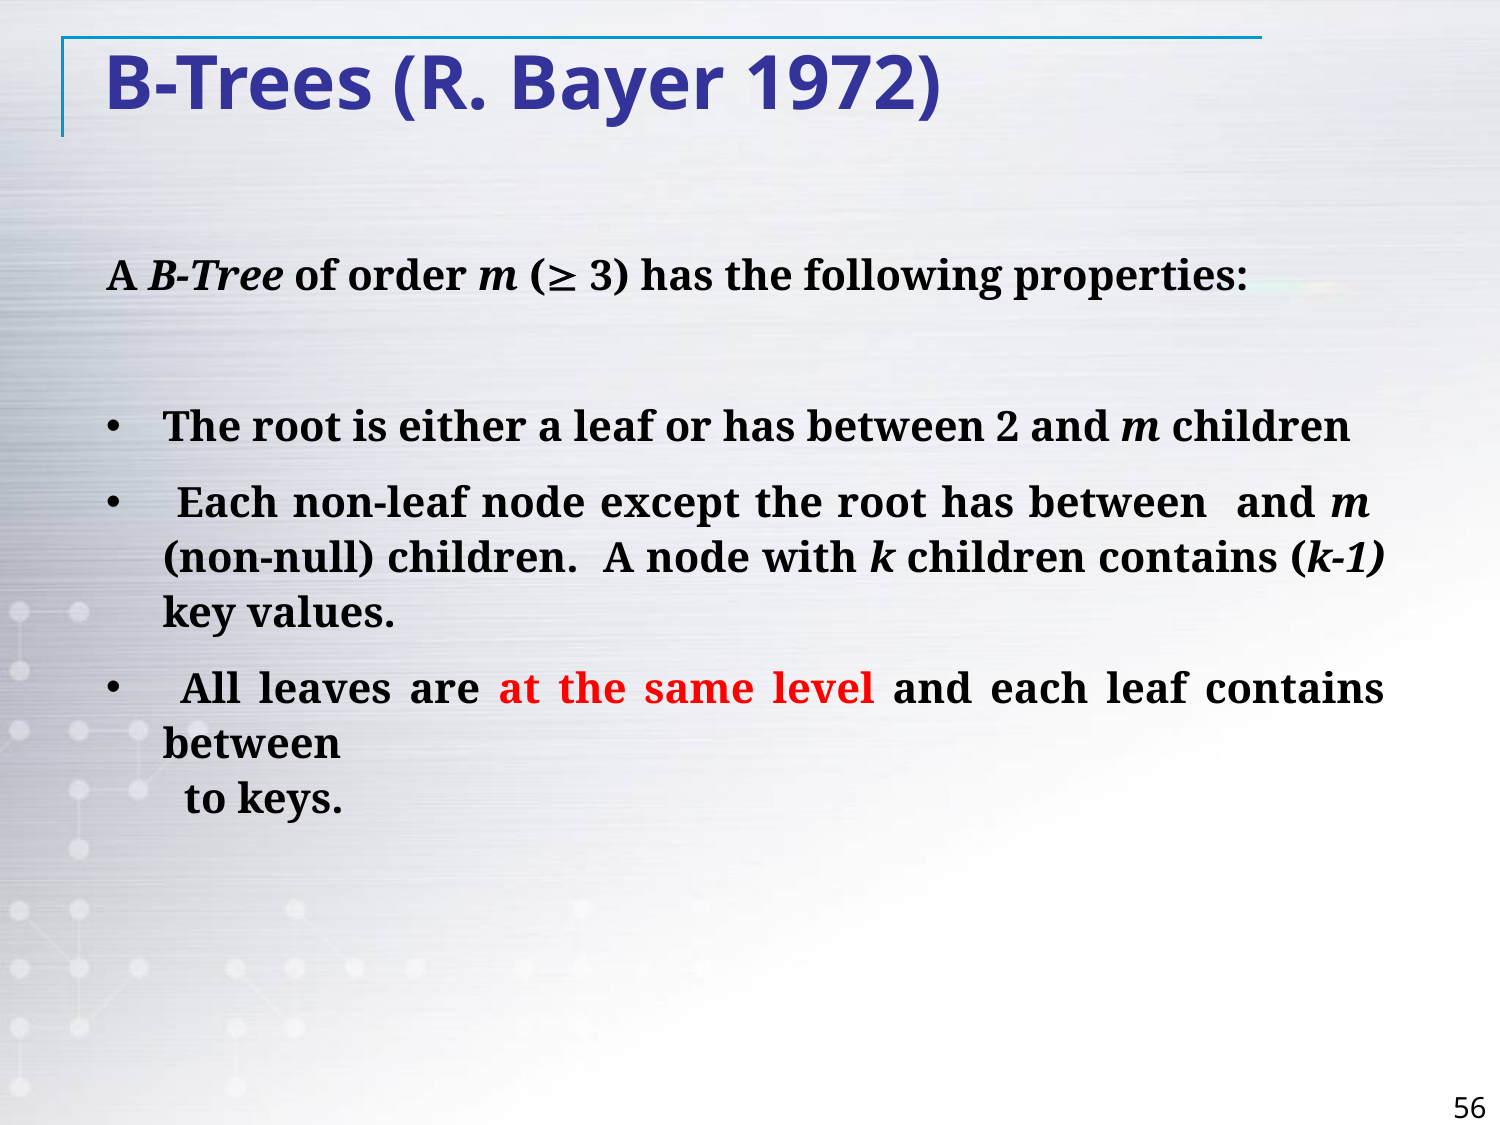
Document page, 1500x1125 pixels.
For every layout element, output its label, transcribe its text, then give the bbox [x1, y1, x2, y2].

text_box B-Trees (R. Bayer 1972) [88, 44, 1364, 115]
picture [0, 0, 1500, 1125]
slide_number 56 [1151, 1082, 1500, 1125]
